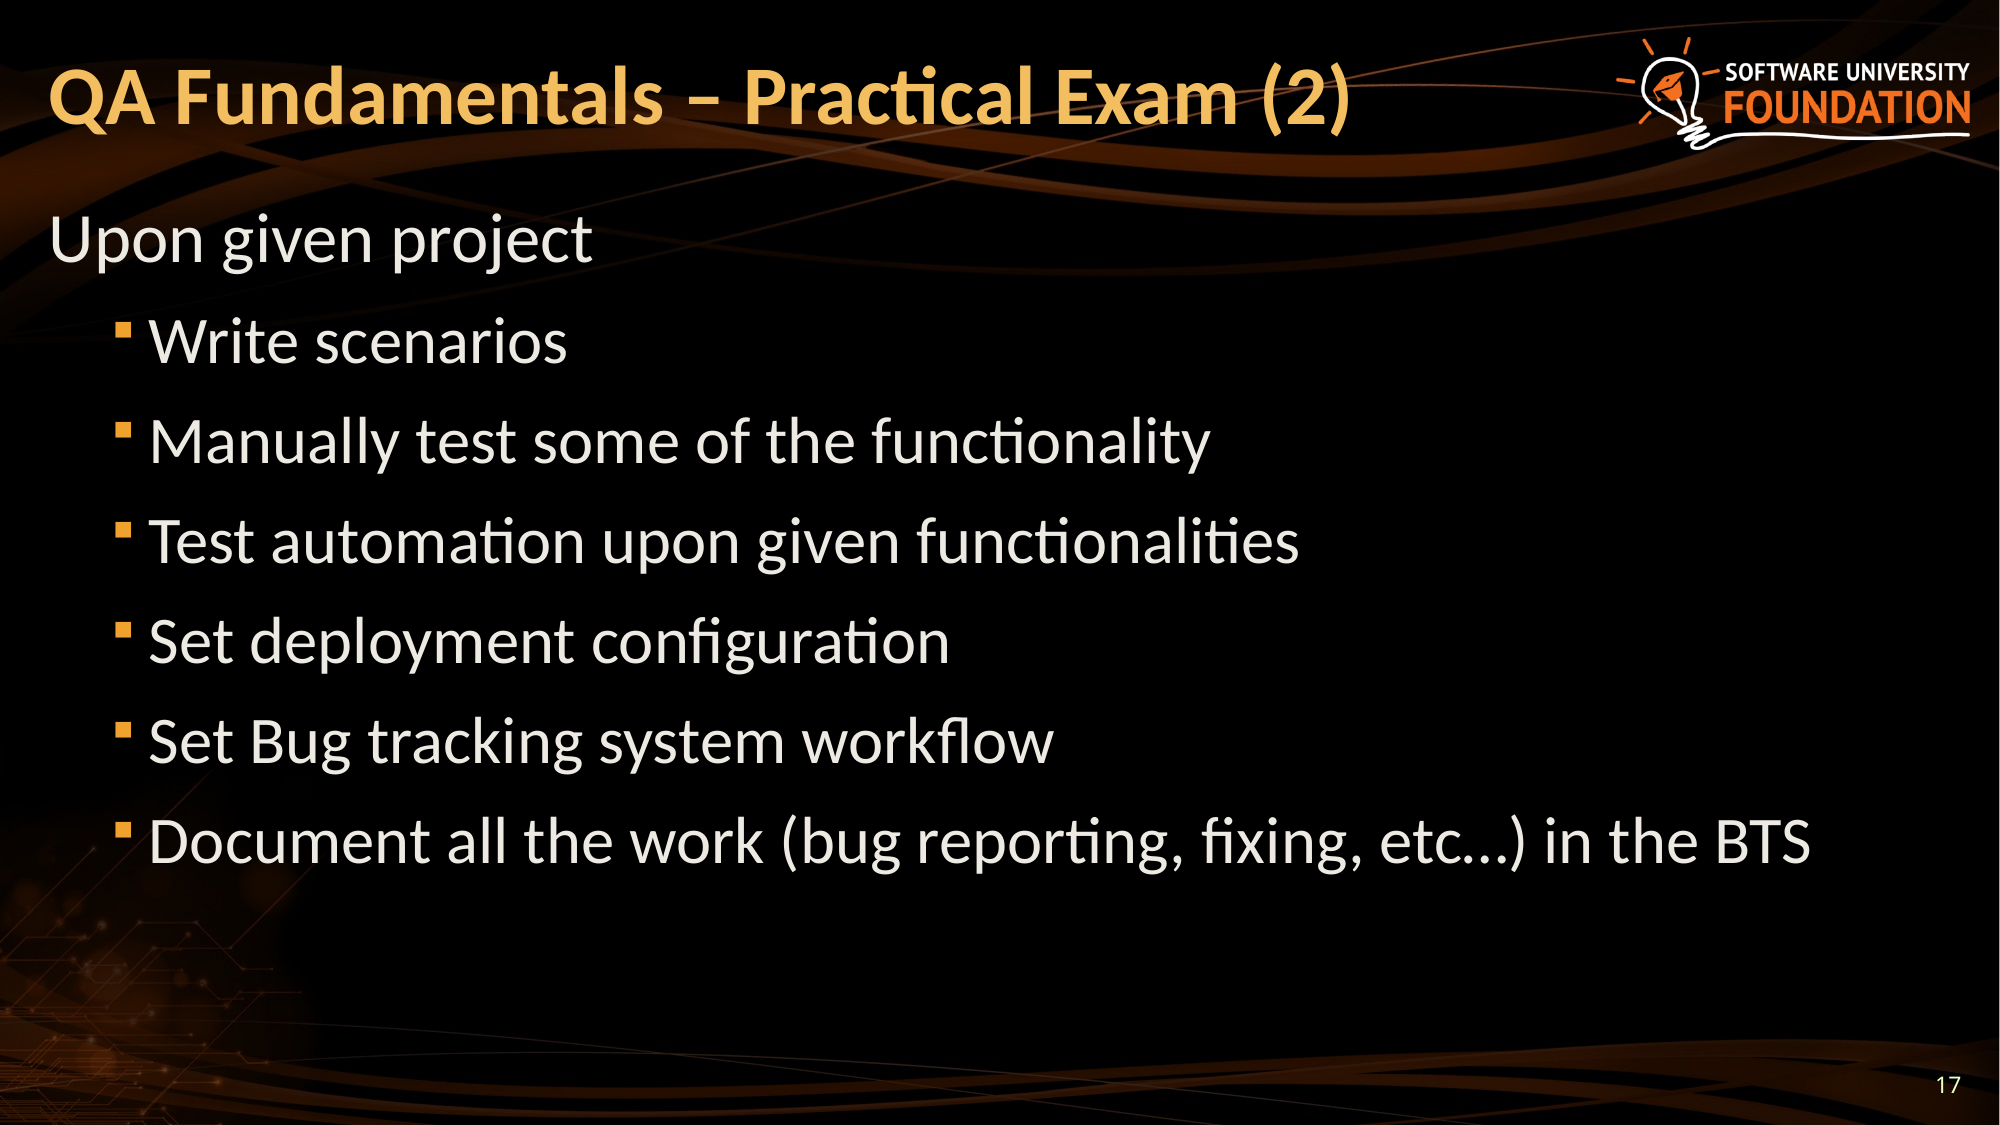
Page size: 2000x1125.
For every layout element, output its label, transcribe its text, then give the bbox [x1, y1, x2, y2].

title QA Fundamentals – Practical Exam (2) [30, 6, 1602, 189]
list Upon given project Write scenarios Manually test some of the functionality Test automation upon given functionalities Set deployment configuration Set Bug tracking system workflow Document all the work (bug reporting, fixing, etc…) in the BTS [31, 195, 1968, 1103]
picture [0, 0, 2000, 1125]
